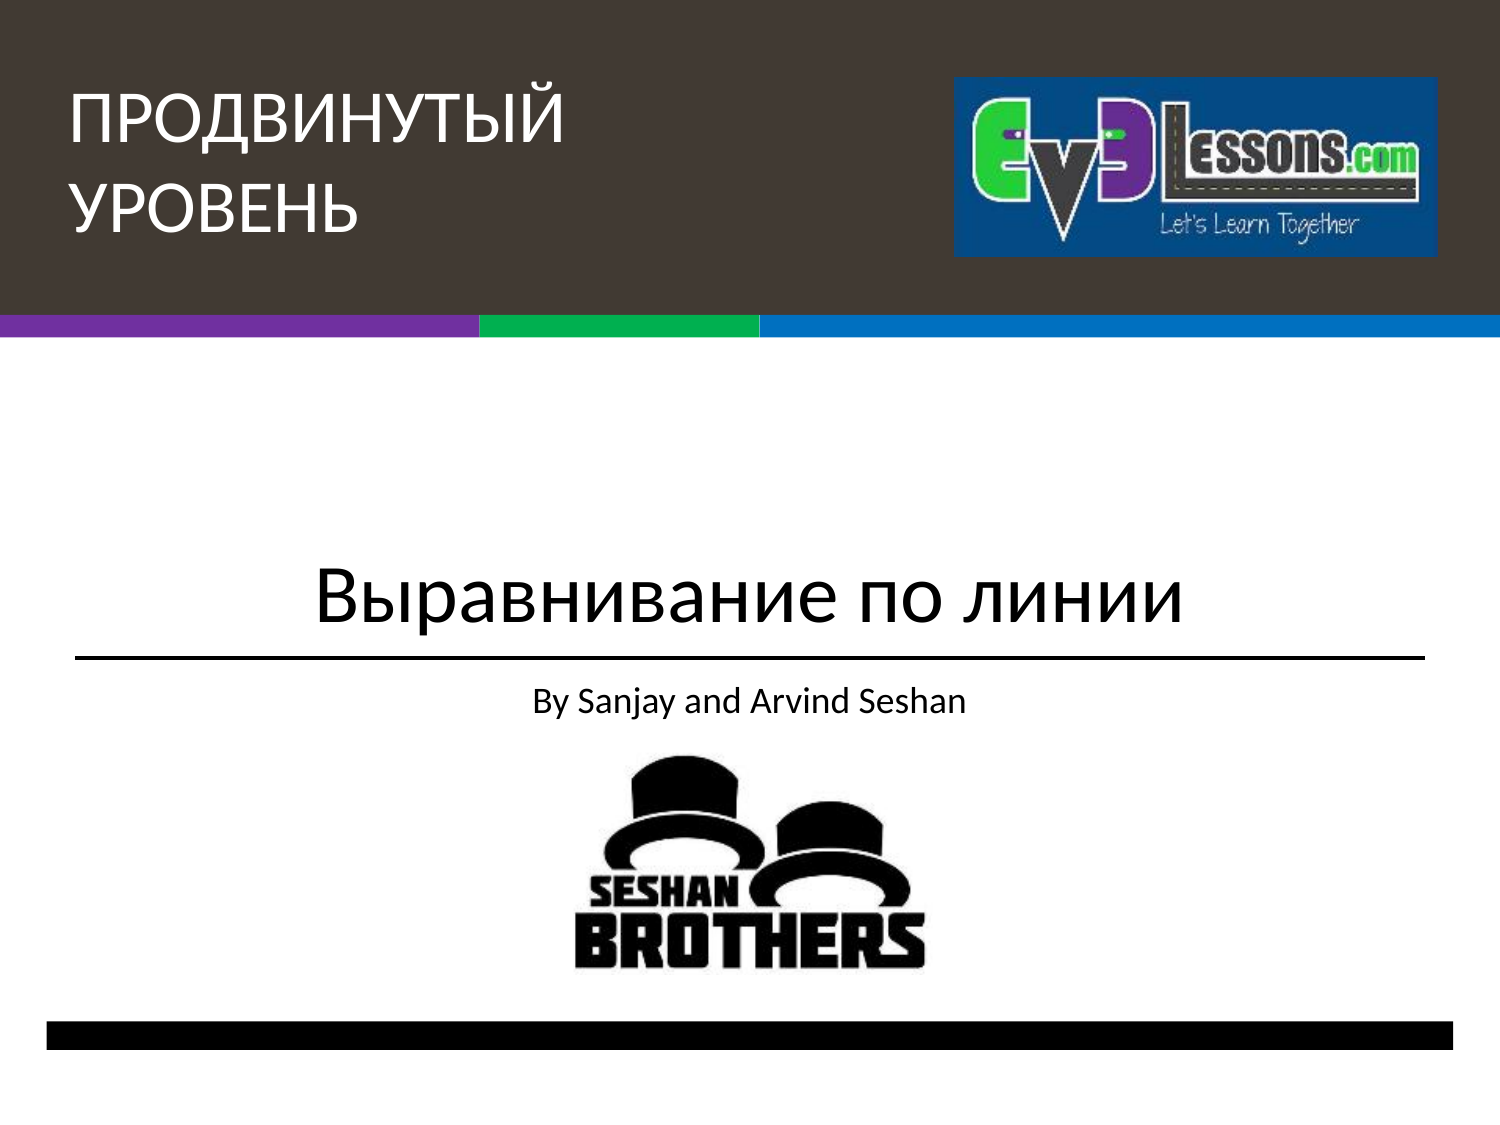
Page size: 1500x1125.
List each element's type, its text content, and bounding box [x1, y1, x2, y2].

subtitle By Sanjay and Arvind Seshan [75, 668, 1425, 748]
title Выравнивание по линии [75, 468, 1425, 647]
picture [954, 77, 1438, 257]
picture [566, 747, 934, 976]
